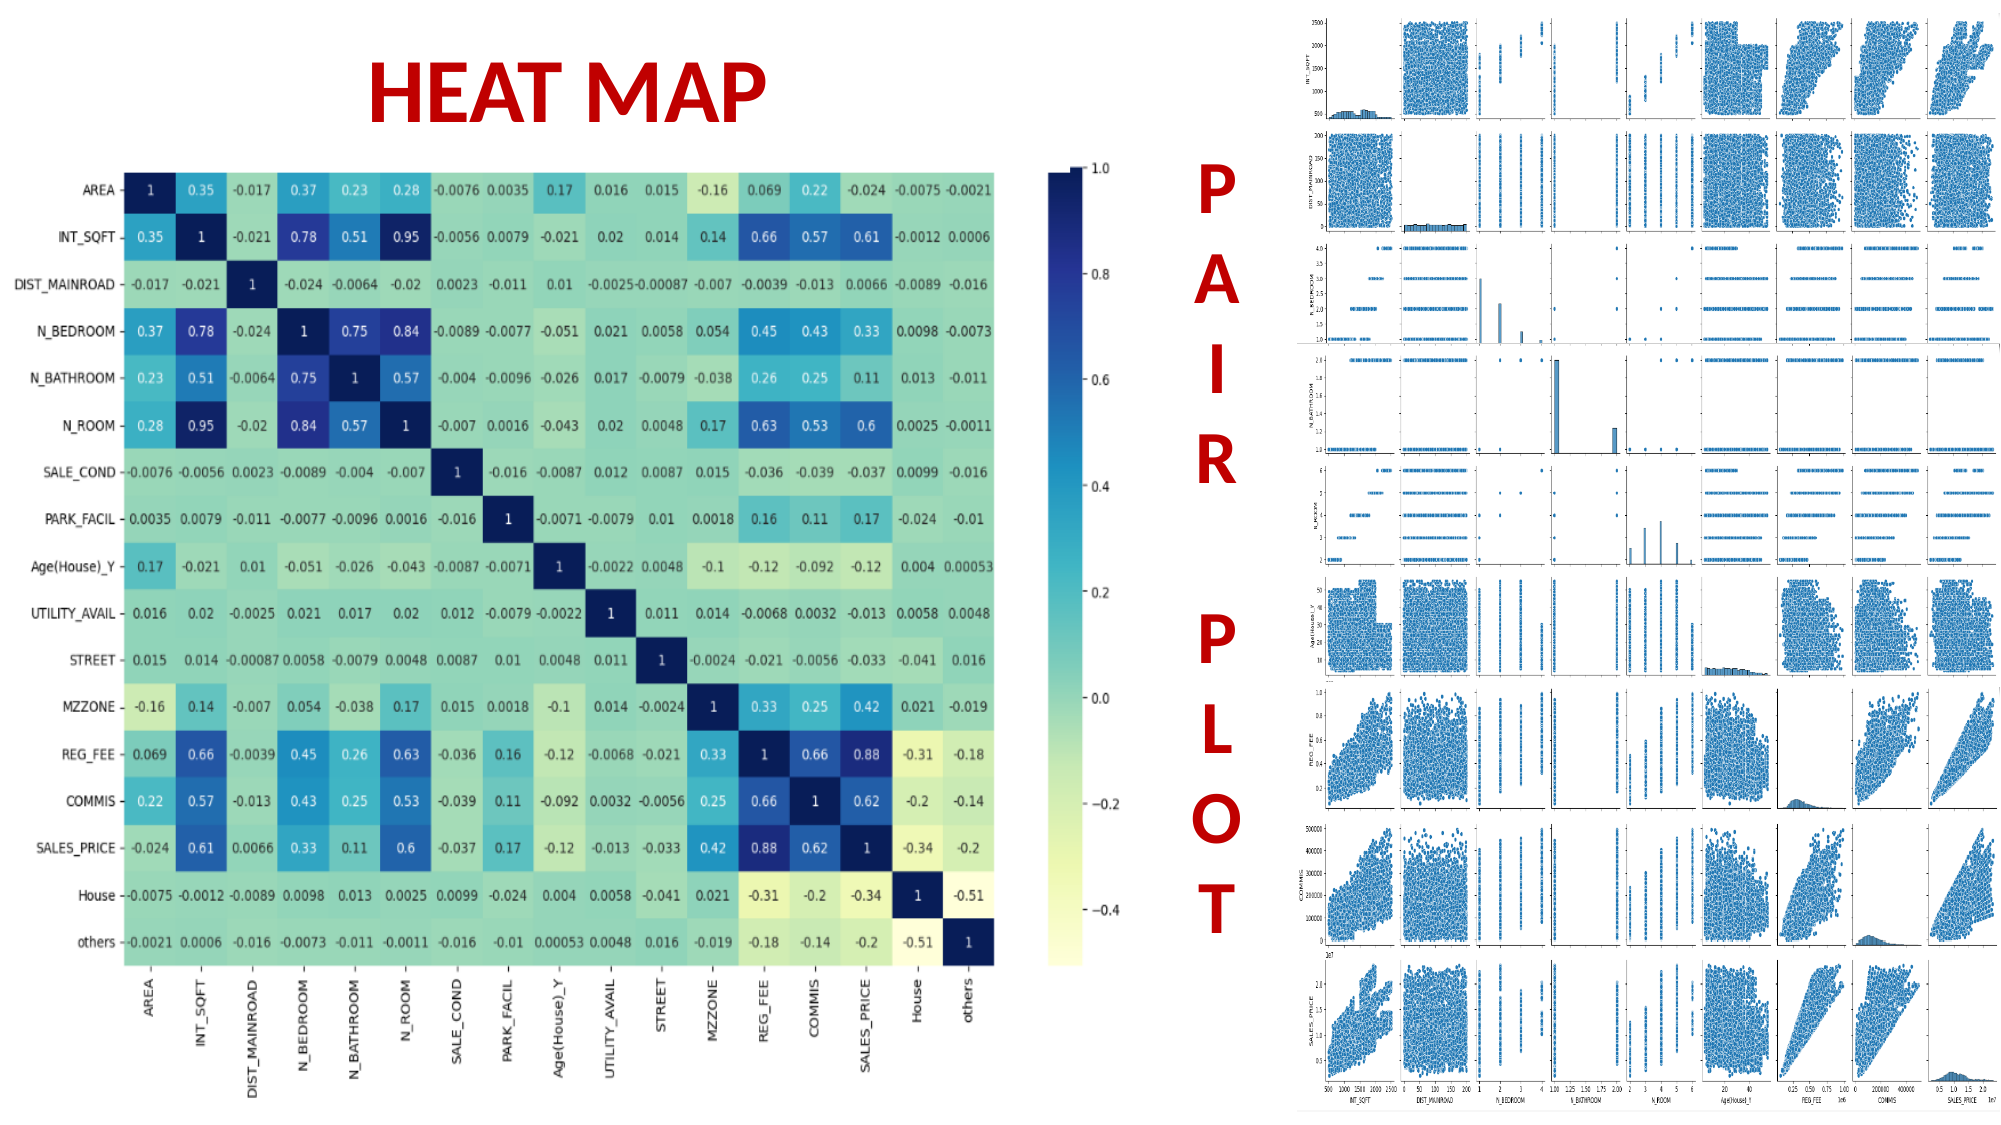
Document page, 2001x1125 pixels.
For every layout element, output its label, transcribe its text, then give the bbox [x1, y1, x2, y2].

text_box P A I R P L O T [1163, 12, 1271, 1075]
picture [1297, 13, 2000, 682]
picture [0, 145, 1137, 1125]
text_box HEAT MAP [65, 0, 1071, 145]
picture [1297, 687, 2000, 1112]
